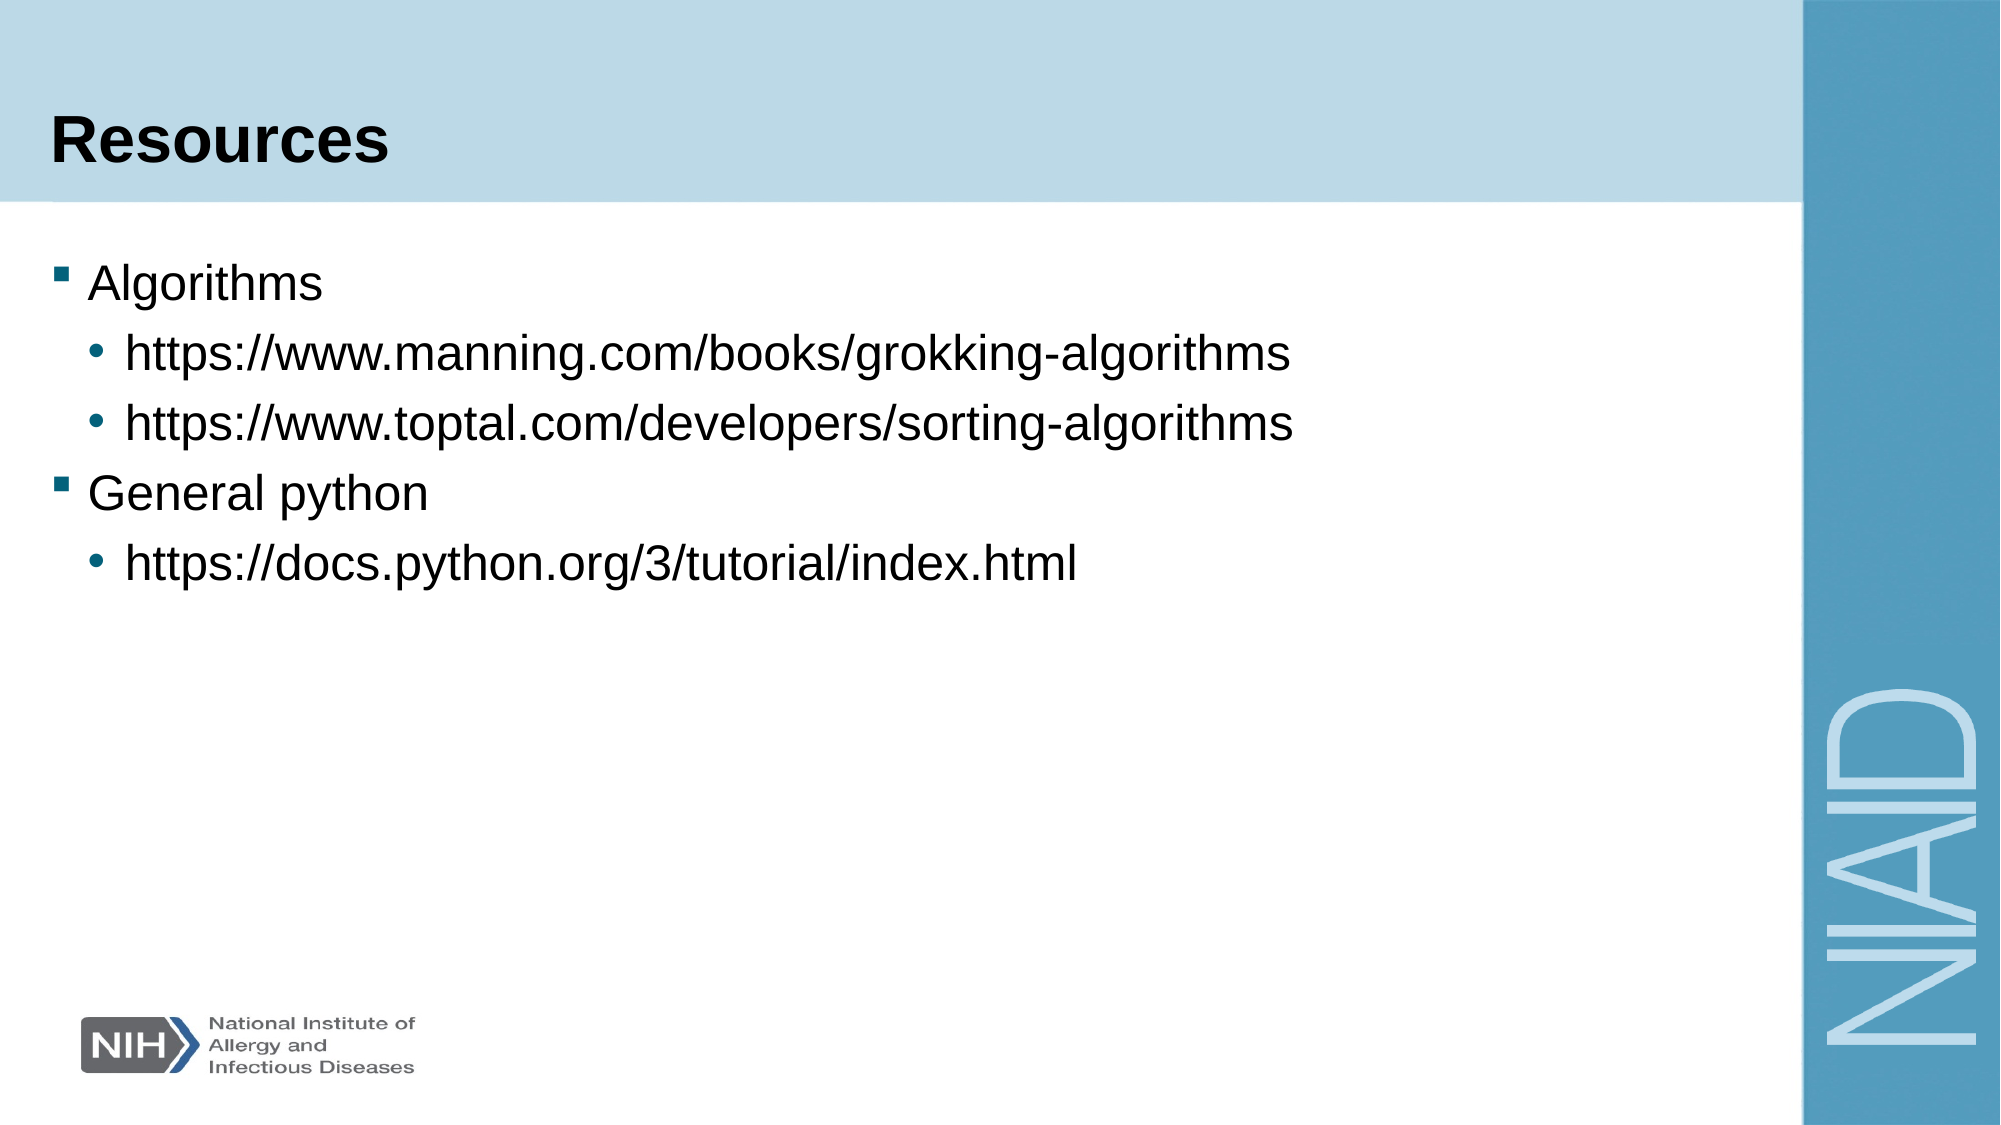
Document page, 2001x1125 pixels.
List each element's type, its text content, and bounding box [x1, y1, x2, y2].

list Algorithms https://www.manning.com/books/grokking-algorithms https://www.toptal.com/developers/sorting-algorithms General python https://docs.python.org/3/tutorial/index.html [50, 250, 1700, 975]
title Resources [50, 25, 1700, 176]
picture [0, 0, 2000, 1125]
